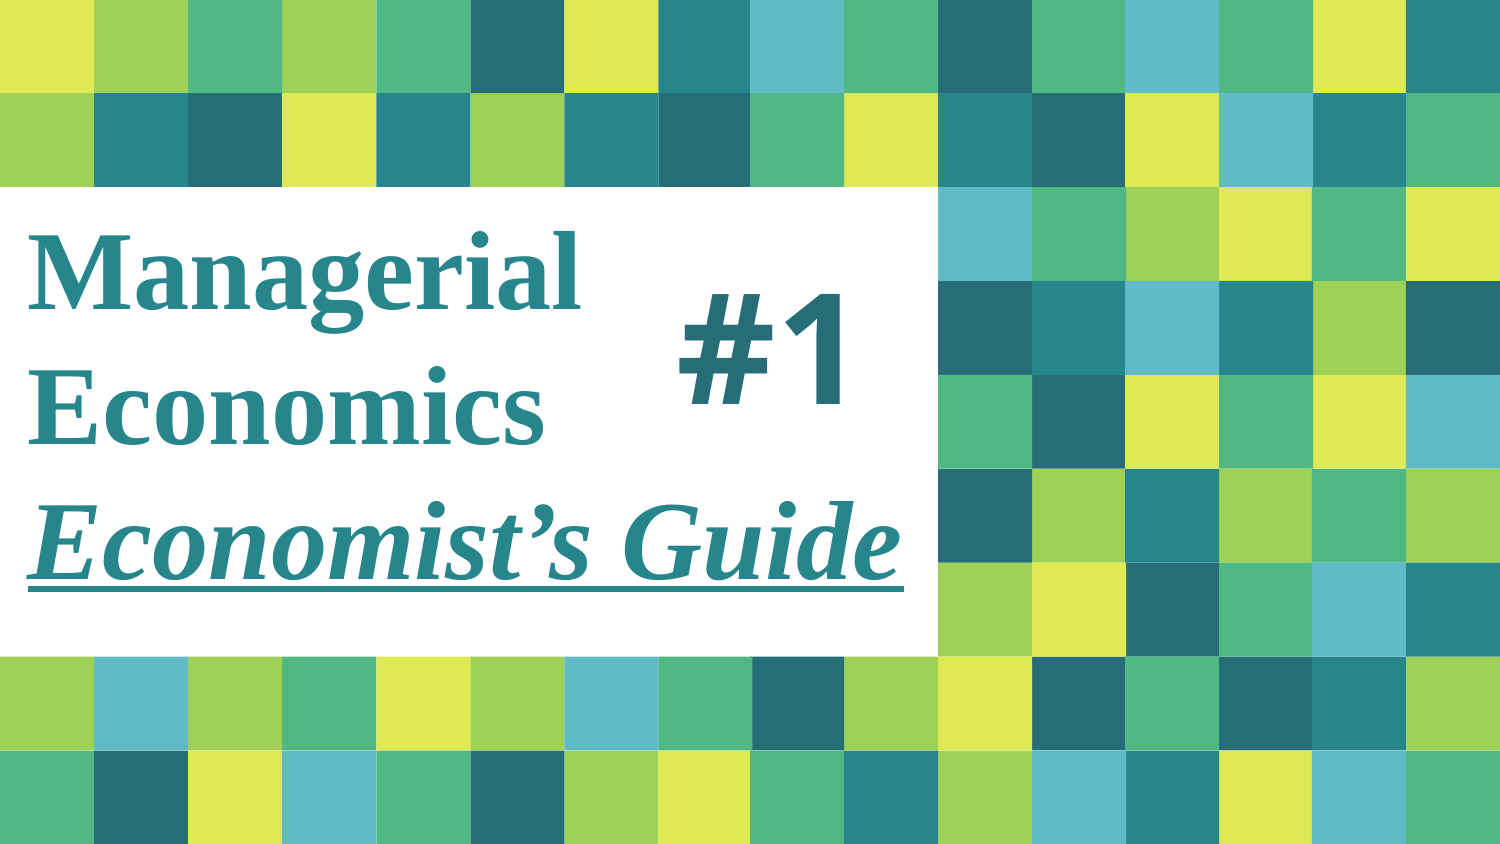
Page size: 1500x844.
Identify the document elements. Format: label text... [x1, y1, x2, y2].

title Managerial Economics Economist’s Guide [12, 261, 956, 538]
text_box #1 [661, 235, 933, 451]
